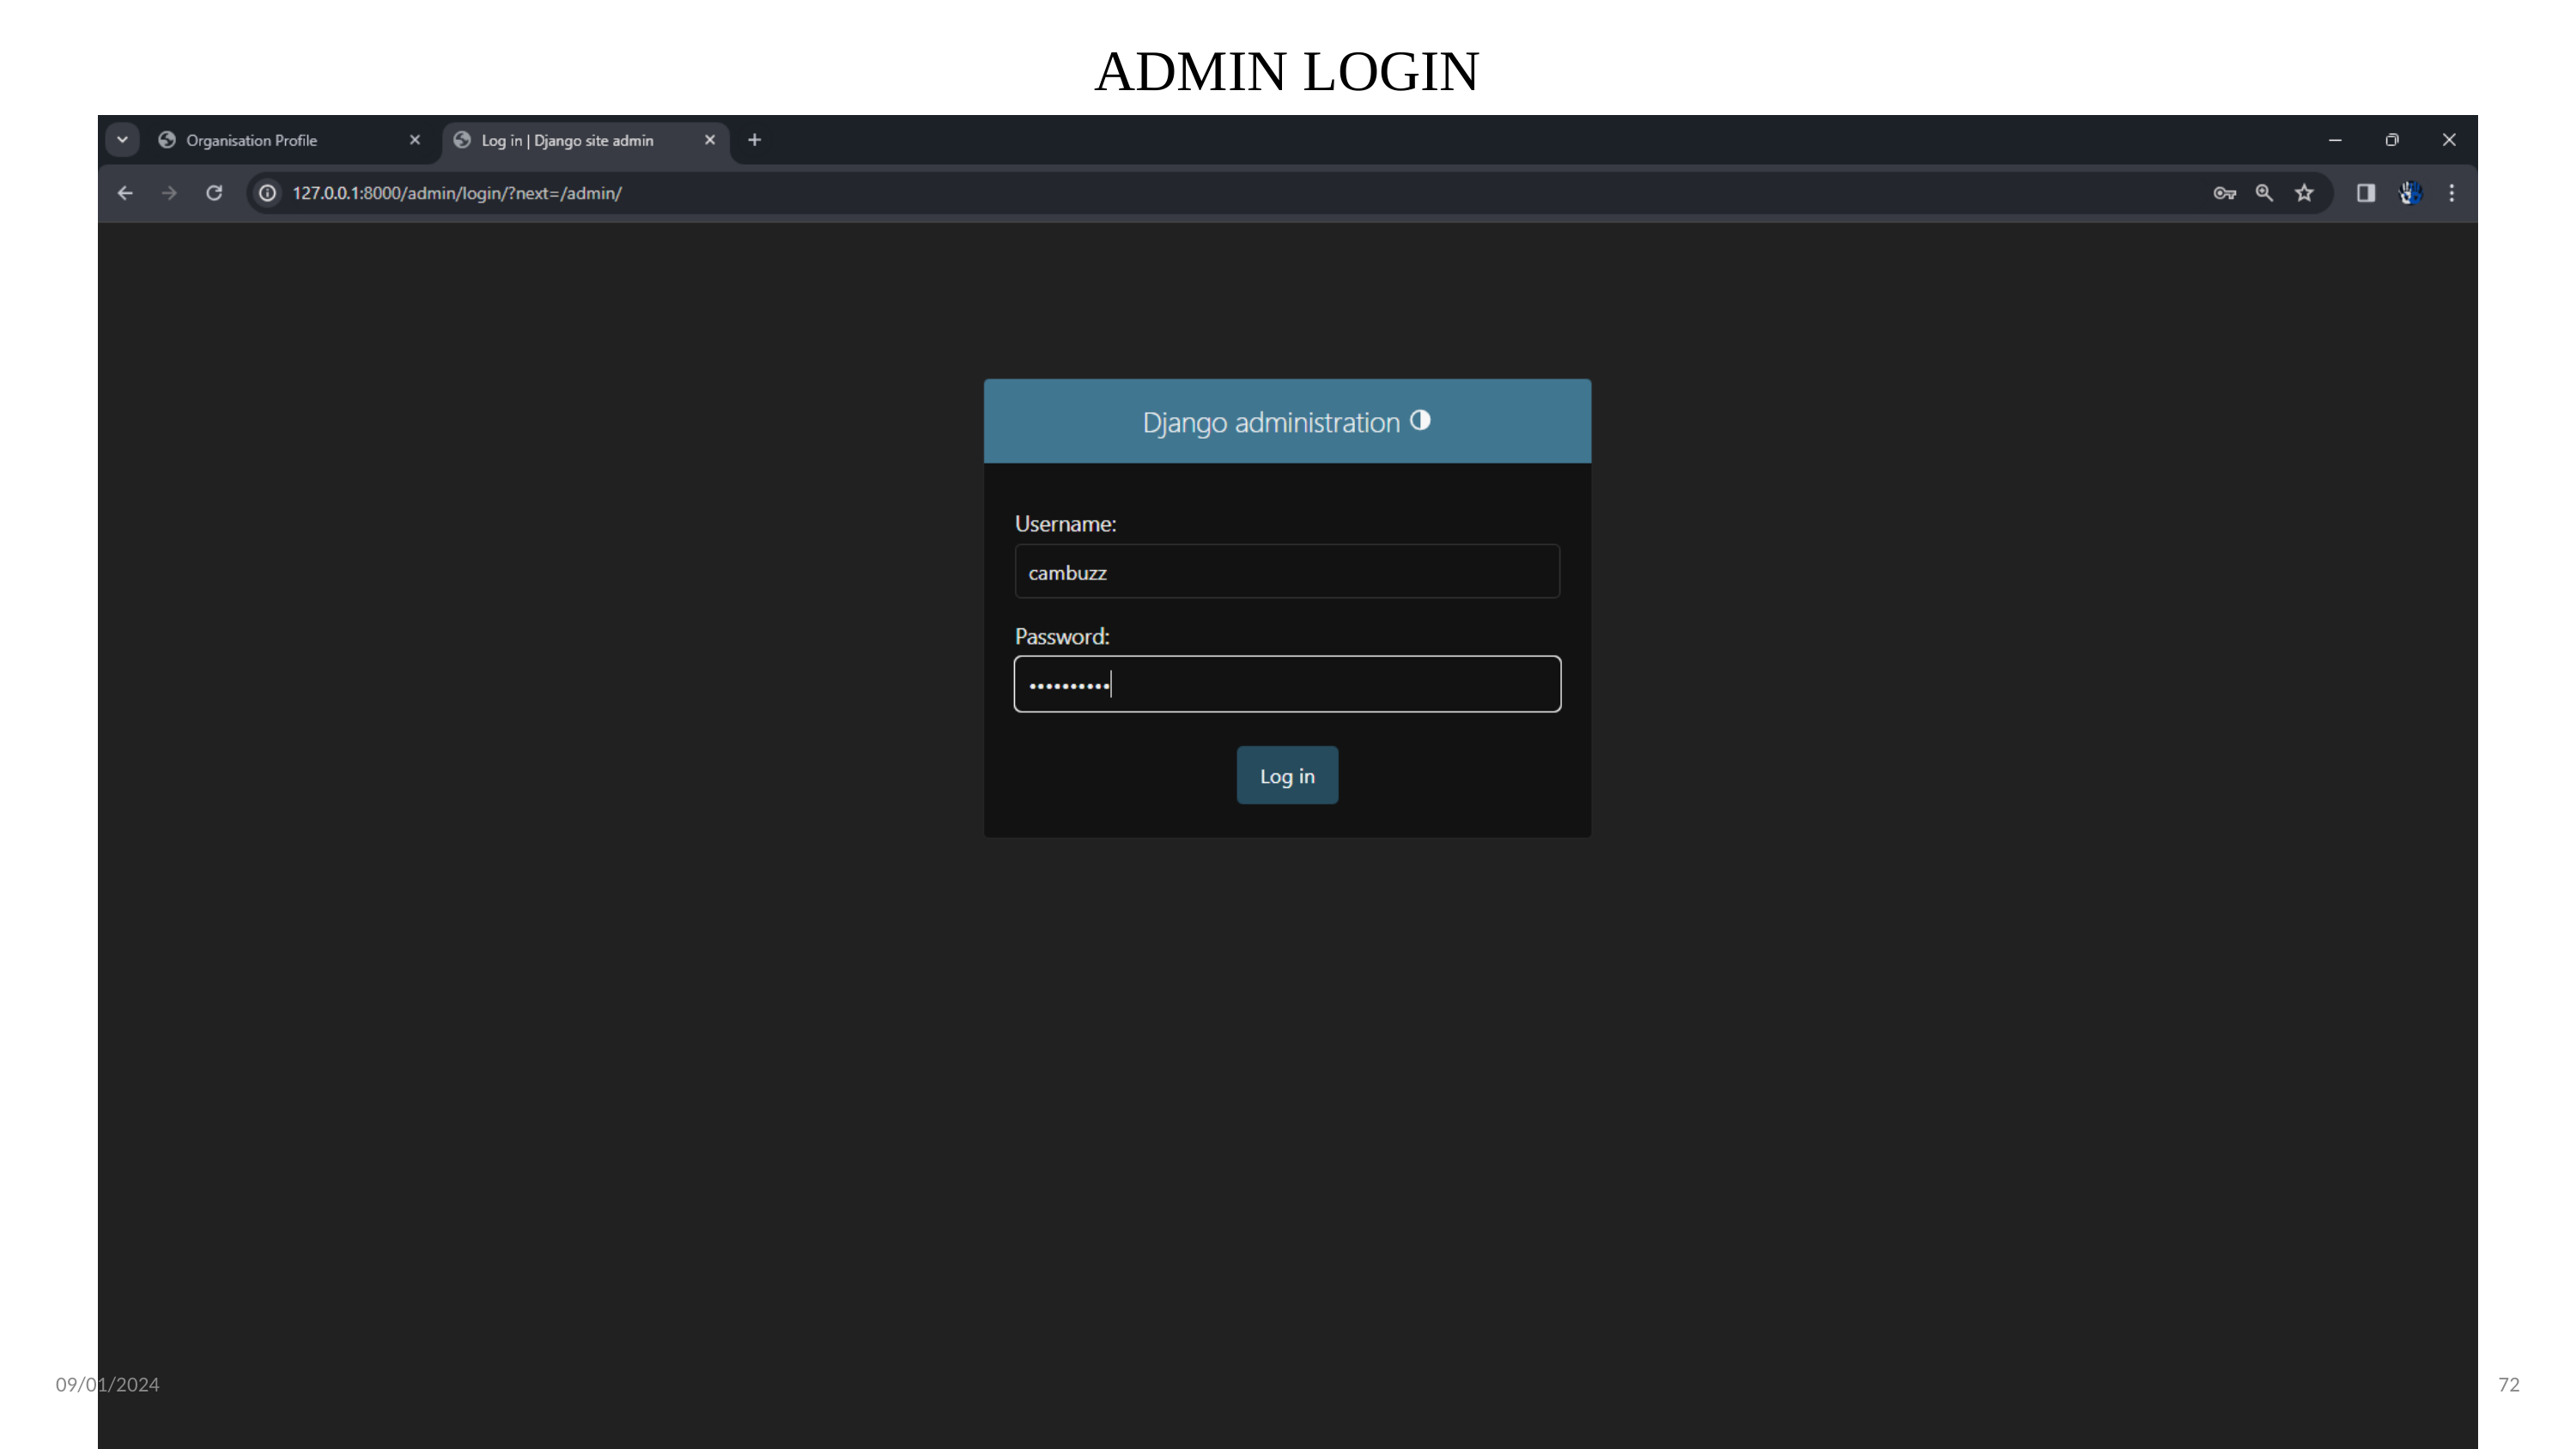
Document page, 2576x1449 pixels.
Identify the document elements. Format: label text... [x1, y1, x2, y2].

picture [97, 115, 2479, 1449]
slide_number ‹#› [2482, 1358, 2533, 1410]
text_box ADMIN LOGIN [0, 20, 2576, 115]
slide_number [43, 1358, 91, 1410]
